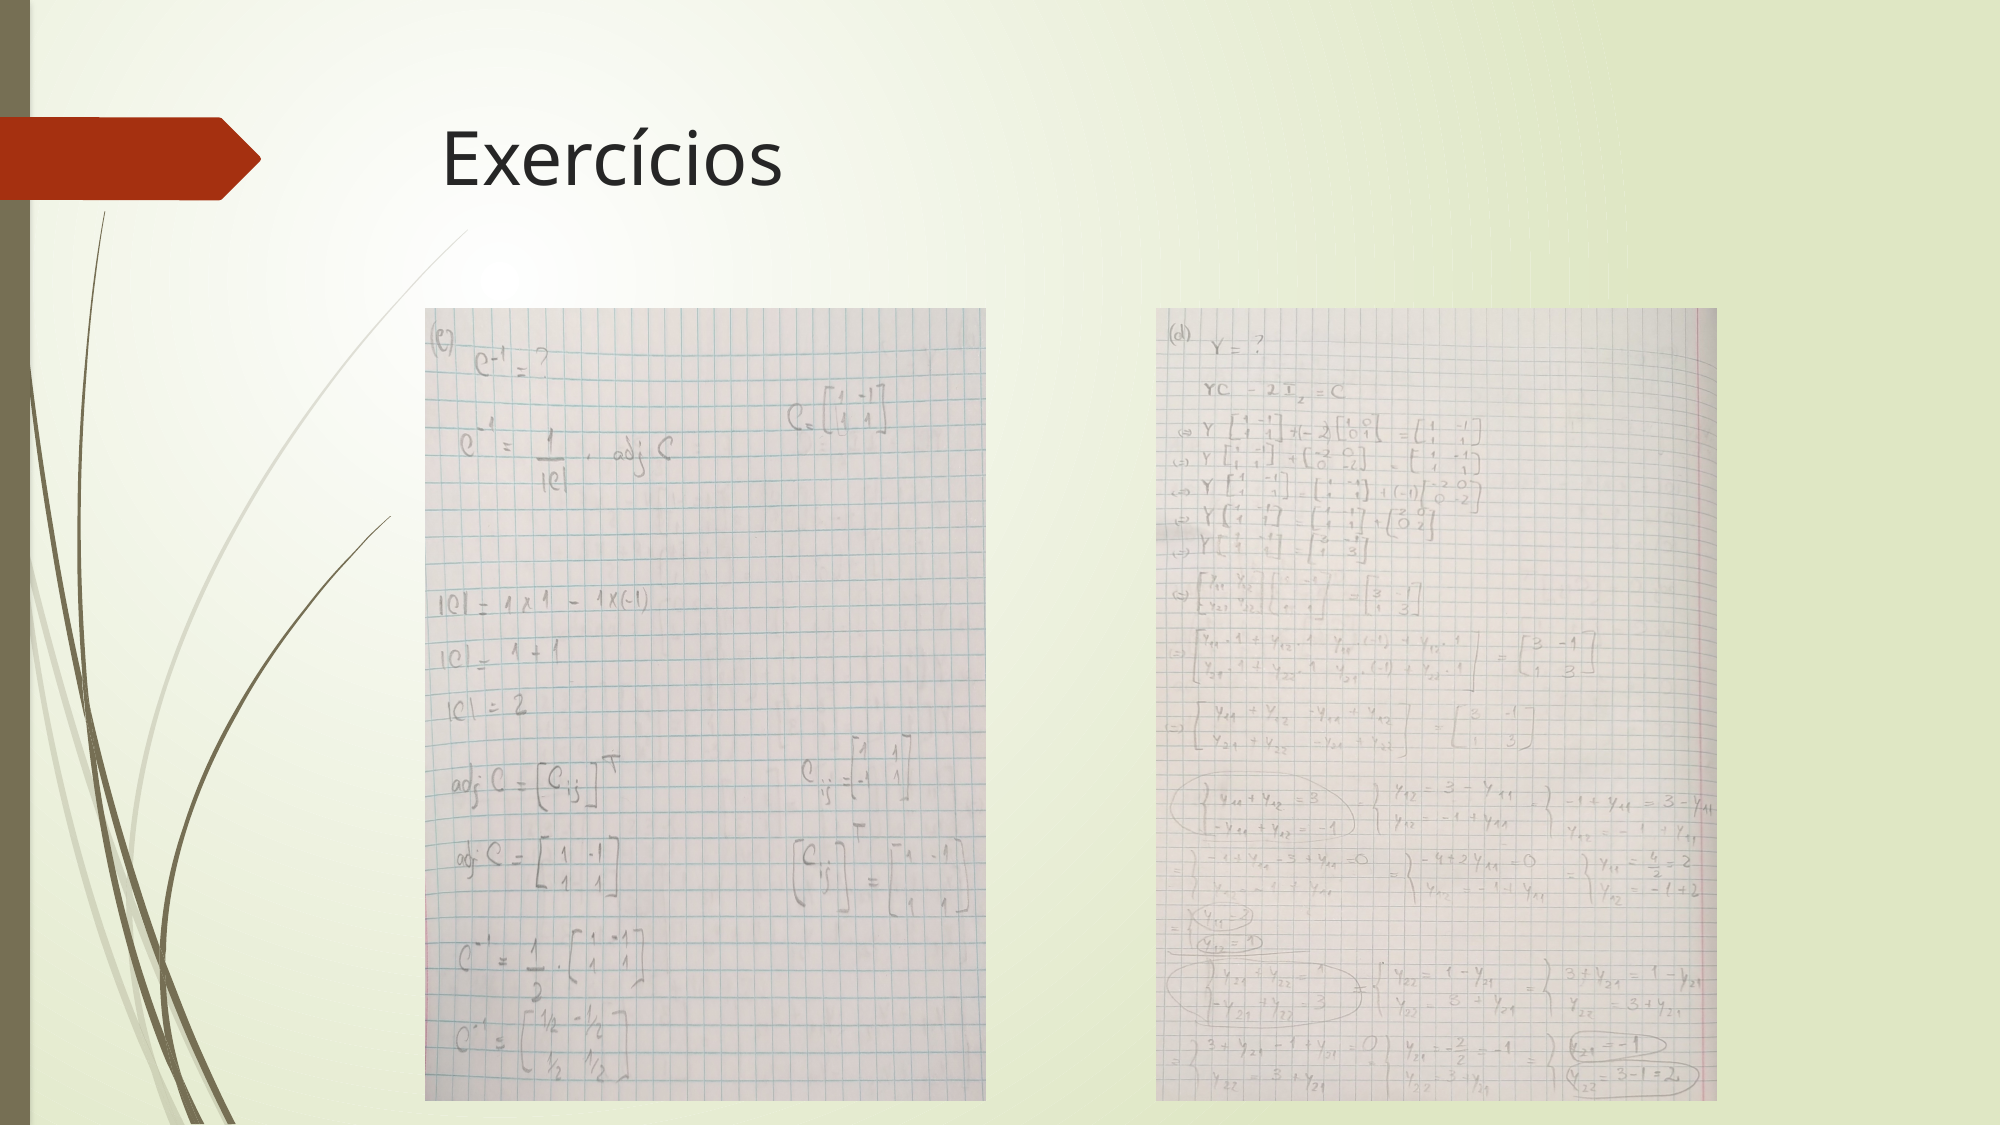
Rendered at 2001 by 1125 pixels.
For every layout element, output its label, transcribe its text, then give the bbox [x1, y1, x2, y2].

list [425, 308, 987, 1102]
title Exercícios [425, 102, 1888, 313]
picture [1155, 308, 1717, 1102]
